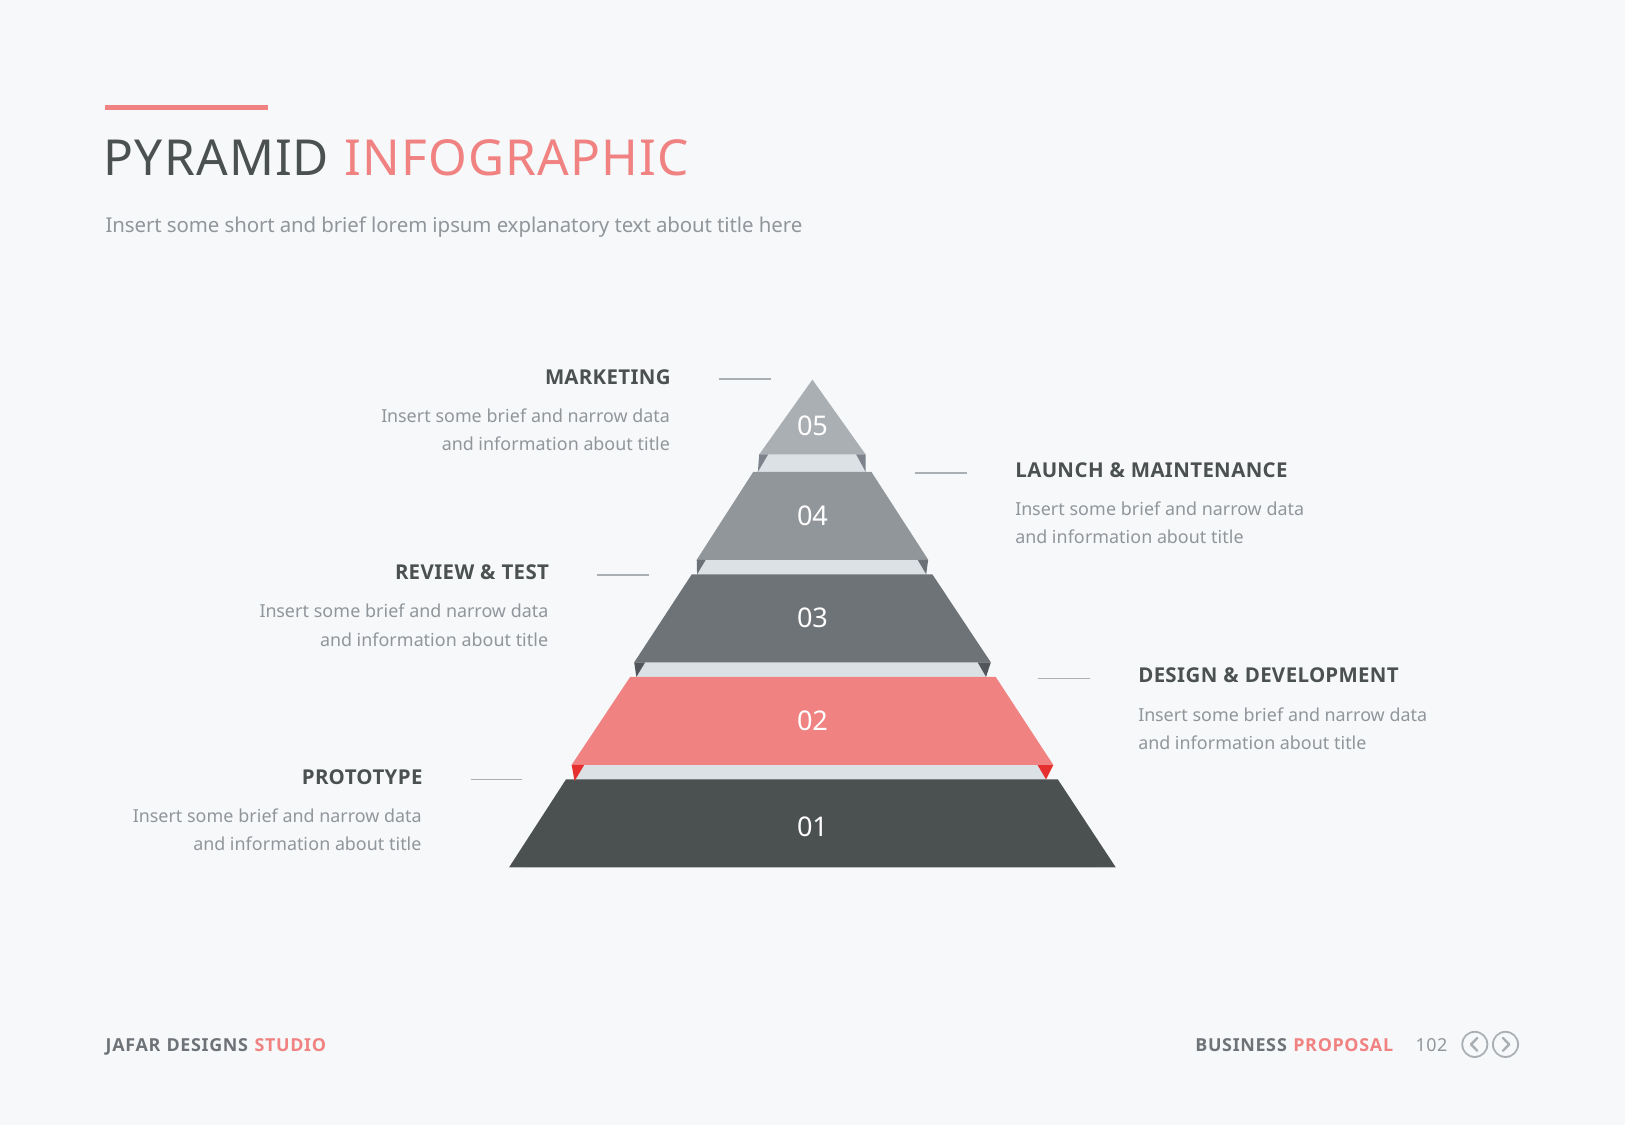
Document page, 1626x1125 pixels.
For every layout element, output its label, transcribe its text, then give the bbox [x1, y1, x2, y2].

text_box 01 [772, 809, 853, 843]
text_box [571, 676, 1054, 782]
list Insert some short and brief lorem ipsum explanatory text about title here [105, 209, 1519, 241]
text_box [509, 779, 1116, 867]
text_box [757, 379, 866, 472]
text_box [106, 764, 423, 856]
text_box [233, 559, 550, 651]
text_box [696, 471, 929, 575]
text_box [634, 574, 991, 677]
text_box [1015, 456, 1332, 548]
list Pyramid Infographic [103, 125, 1518, 188]
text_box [354, 363, 671, 455]
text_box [1138, 662, 1455, 754]
